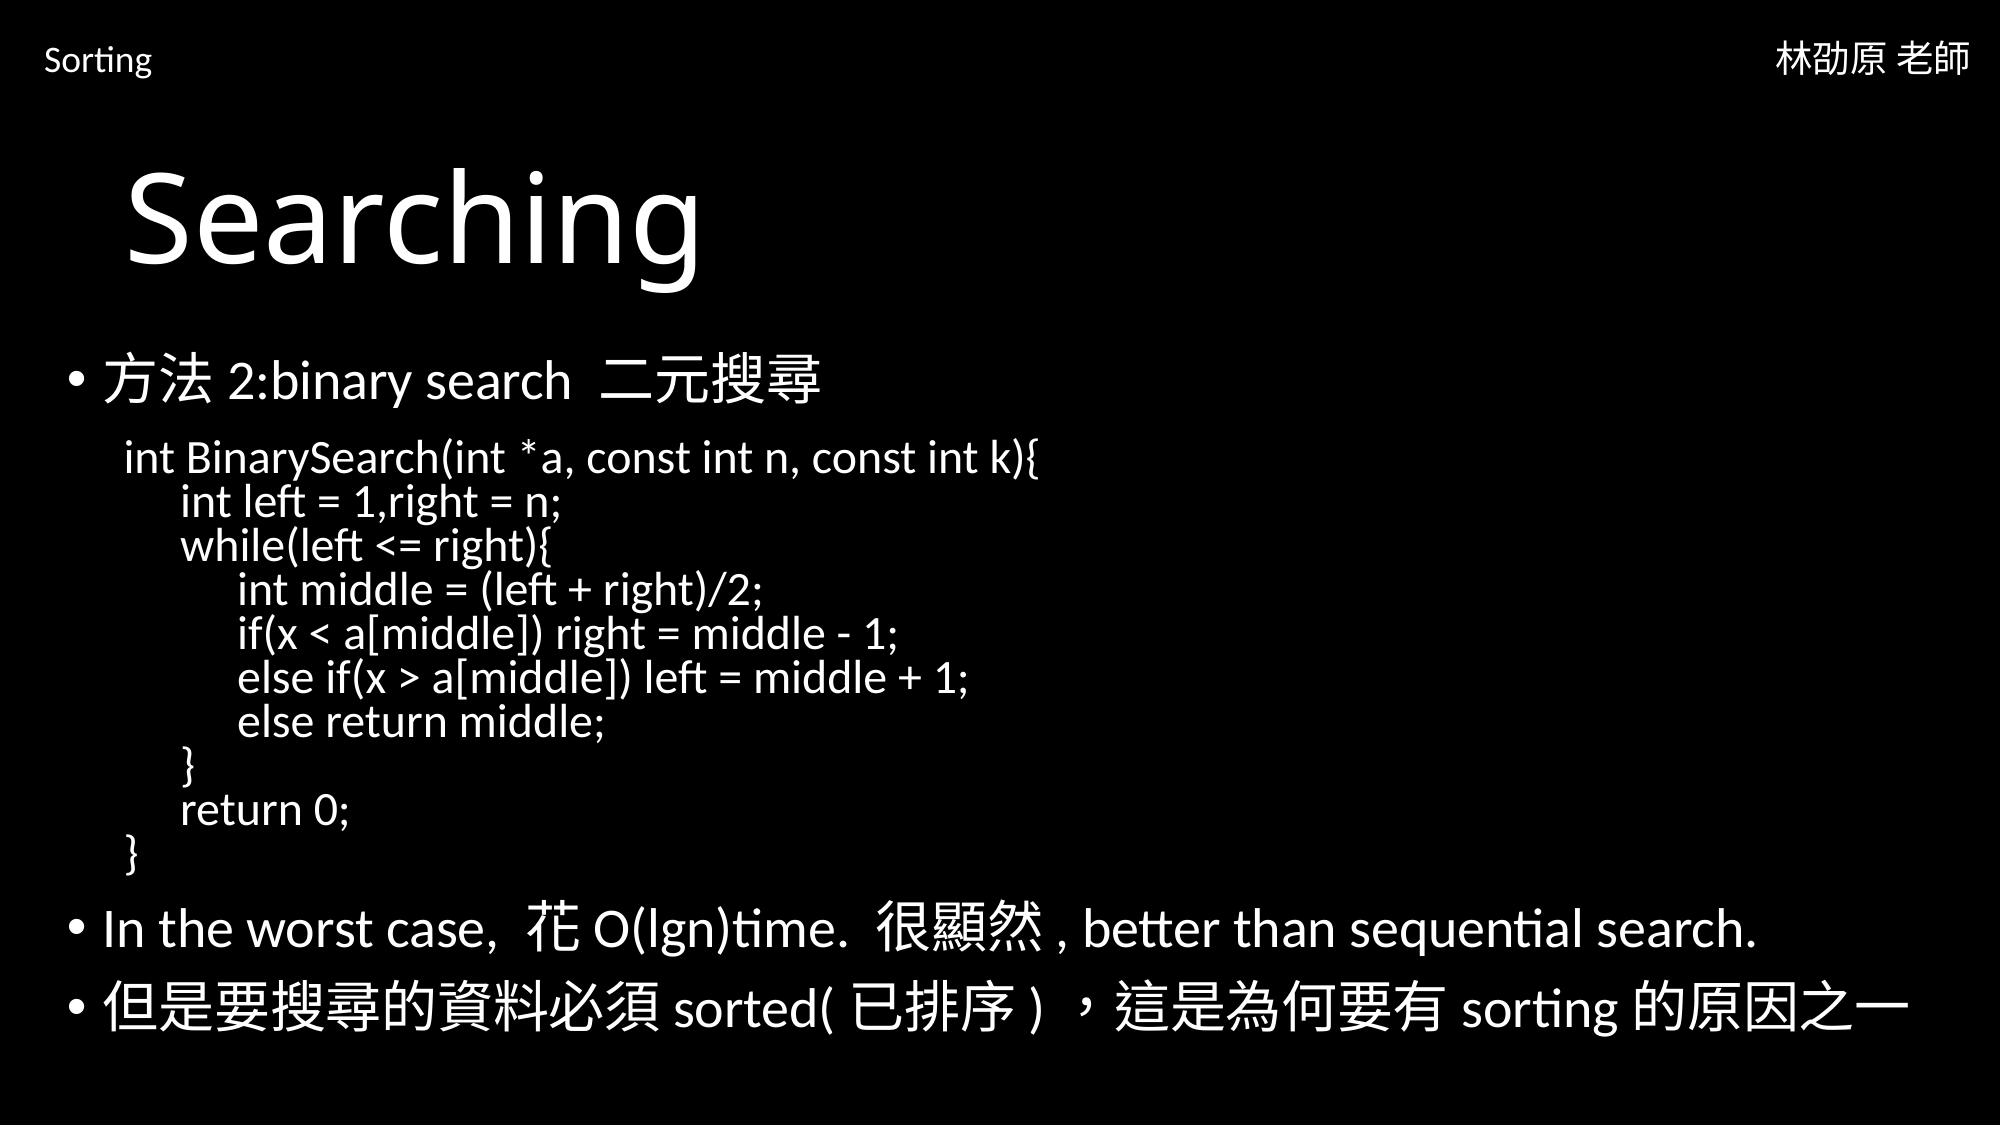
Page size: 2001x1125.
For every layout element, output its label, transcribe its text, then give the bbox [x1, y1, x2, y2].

text_box Sorting [29, 27, 168, 87]
list 方法2:binary search 二元搜尋 int BinarySearch(int *a, const int n, const int k){ int left = 1,right = n; while(left <= right){ int middle = (left + right)/2; if(x < a[middle]) right = middle - 1; else if(x > a[middle]) left = middle + 1; else return middle; } return 0; } In the worst case, 花O(lgn)time. 很顯然, better than sequential search. 但是要搜尋的資料必須sorted(已排序)，這是為何要有sorting的原因之一 [51, 343, 1949, 1073]
text_box 林劭原 老師 [1760, 27, 1987, 87]
title Searching [109, 114, 1905, 333]
